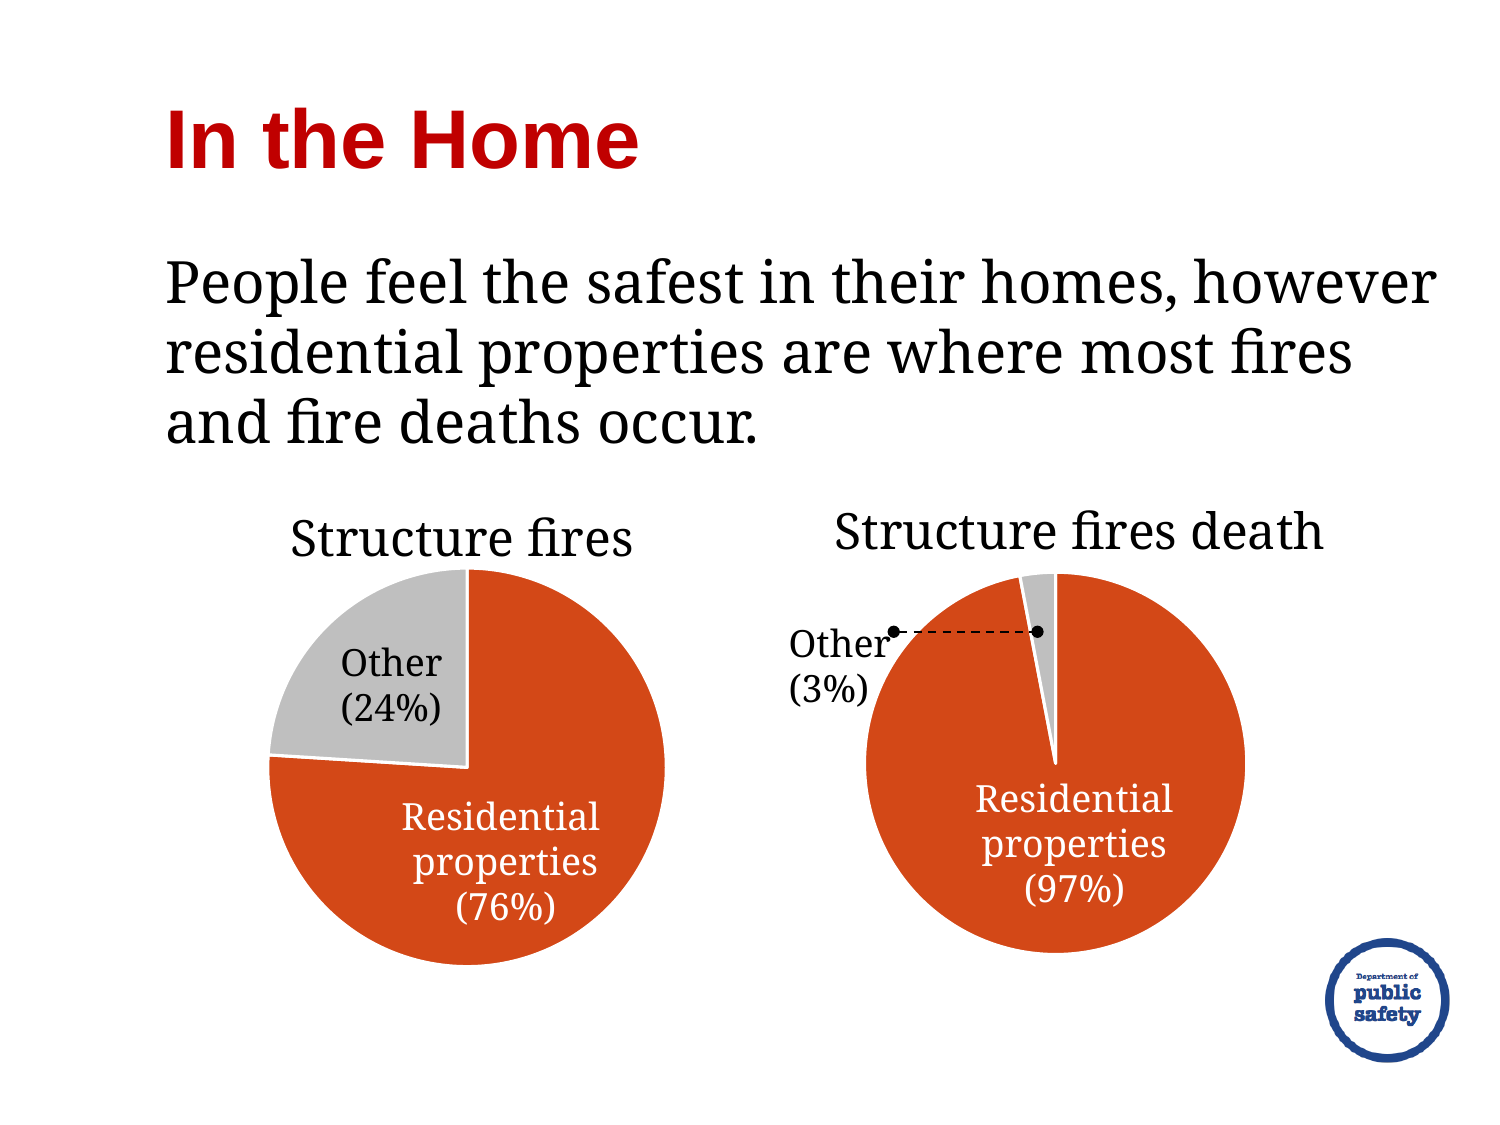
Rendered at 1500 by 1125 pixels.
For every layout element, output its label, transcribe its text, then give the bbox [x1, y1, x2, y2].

chart [150, 559, 1388, 976]
text_box Structure fires death [819, 492, 1341, 562]
list People feel the safest in their homes, however residential properties are where most fires and fire deaths occur. [150, 237, 1463, 500]
picture [1323, 937, 1450, 1063]
text_box Structure fires [275, 499, 662, 557]
title In the Home [150, 45, 1425, 233]
